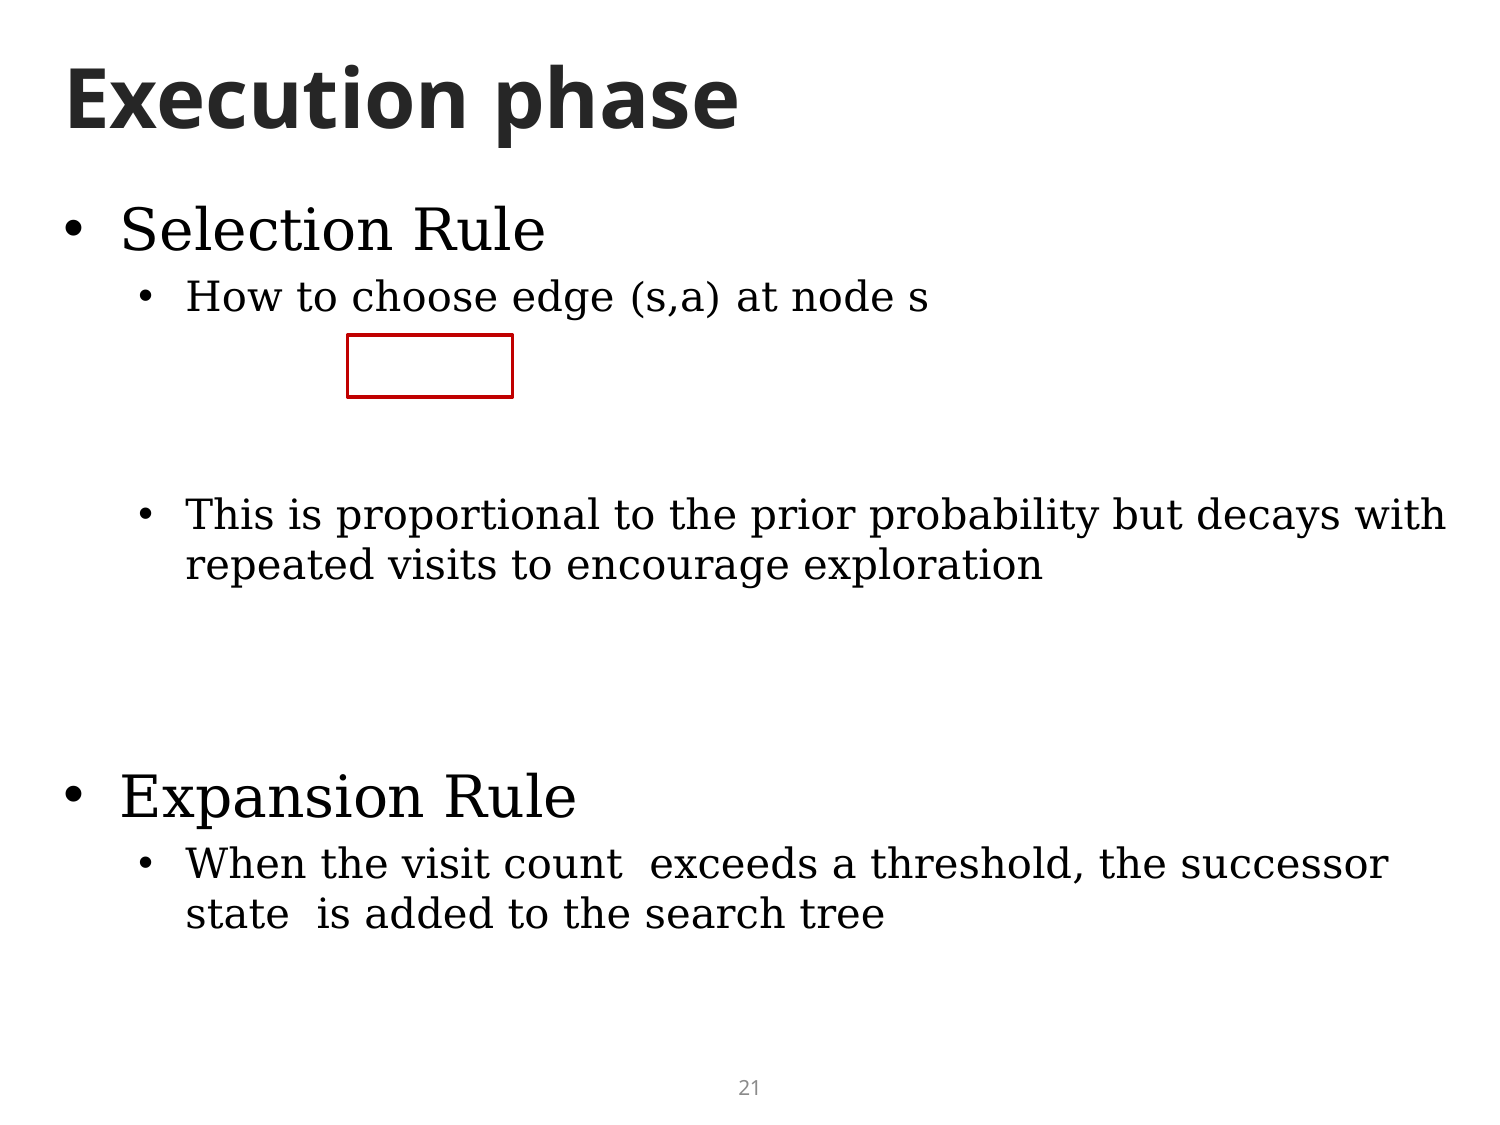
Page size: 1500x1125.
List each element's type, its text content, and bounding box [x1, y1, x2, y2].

text_box [345, 333, 515, 399]
slide_number 21 [575, 1058, 925, 1119]
title Execution phase [48, 41, 1456, 149]
